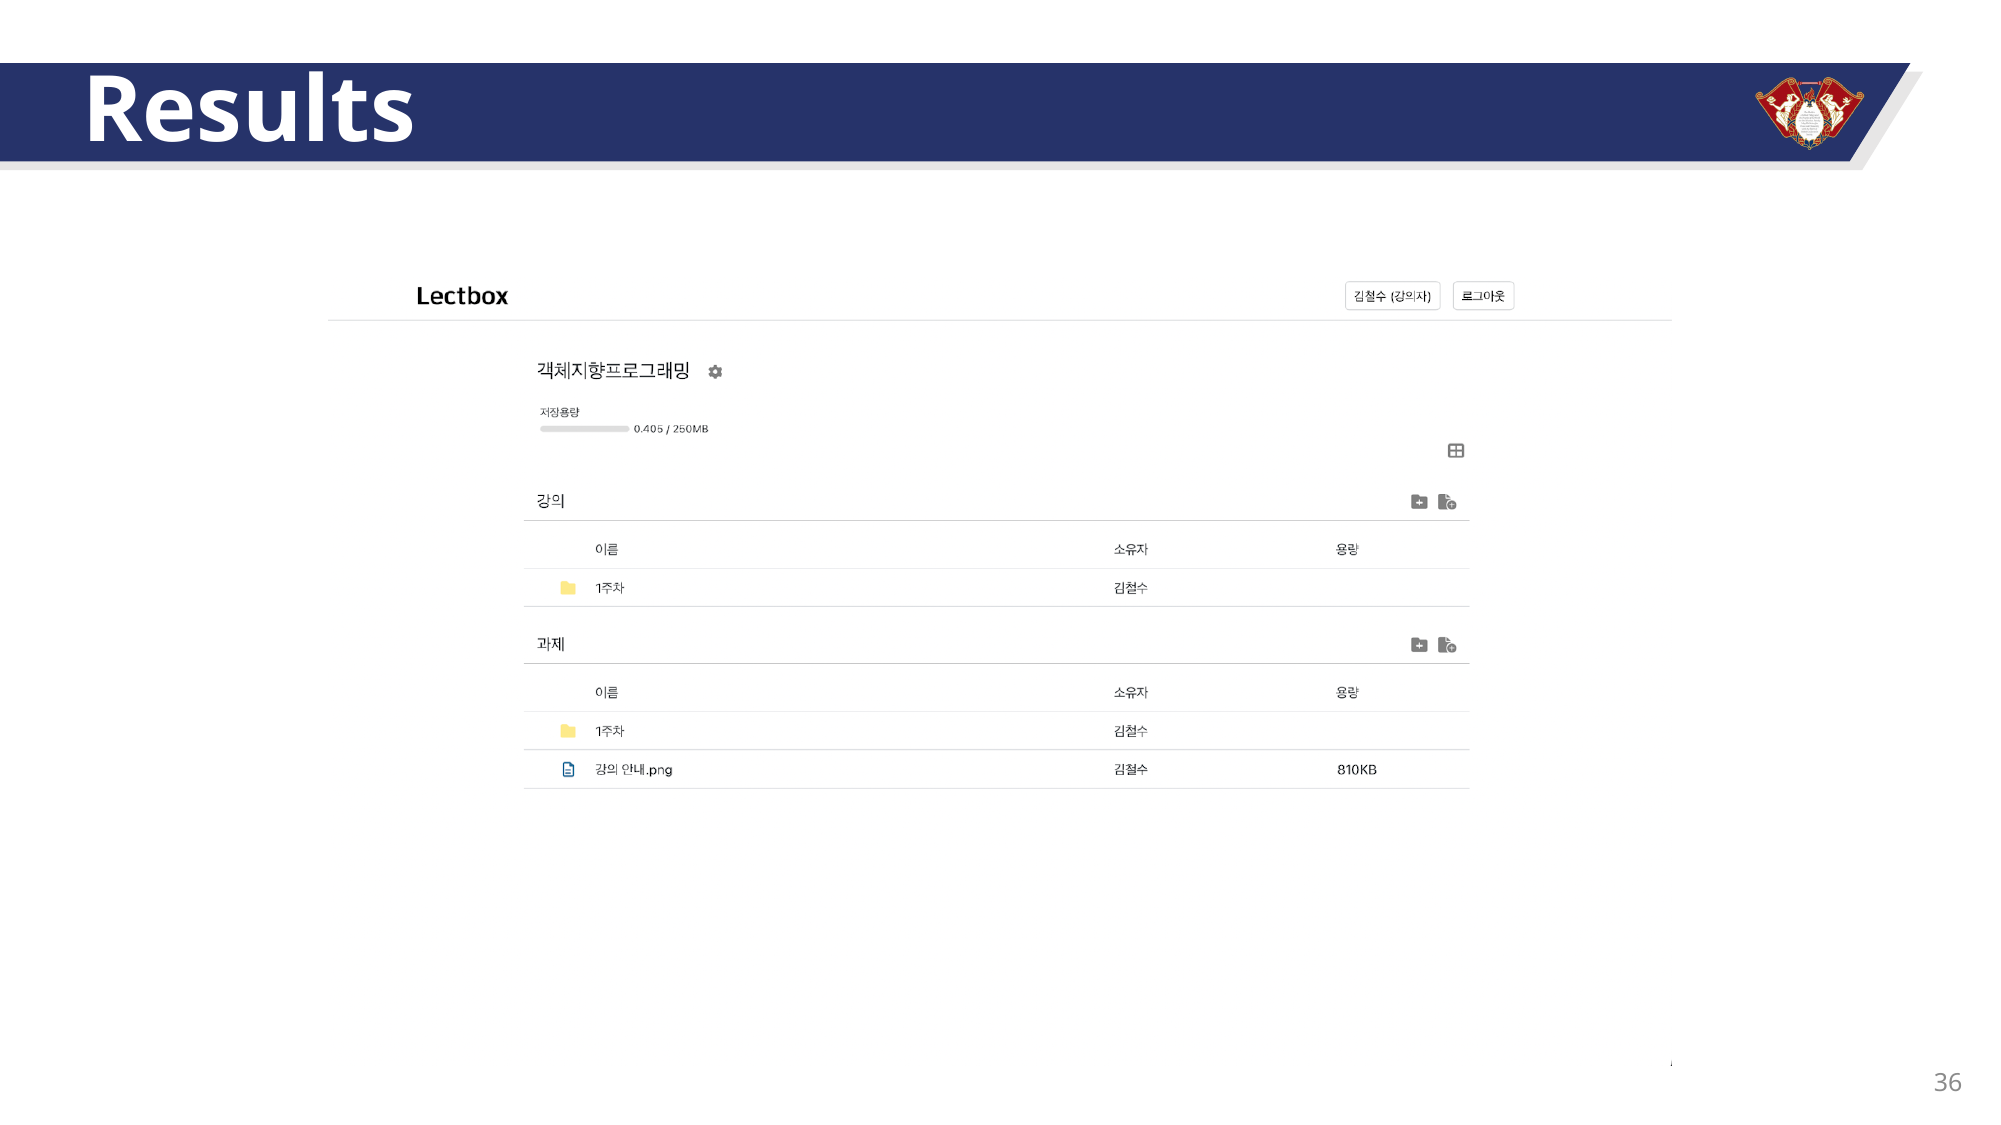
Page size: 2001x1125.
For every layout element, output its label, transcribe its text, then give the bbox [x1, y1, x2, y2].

slide_number 36 [1908, 1053, 1978, 1114]
picture [327, 277, 1672, 1066]
title Results [67, 74, 1203, 151]
picture [1749, 62, 1873, 167]
